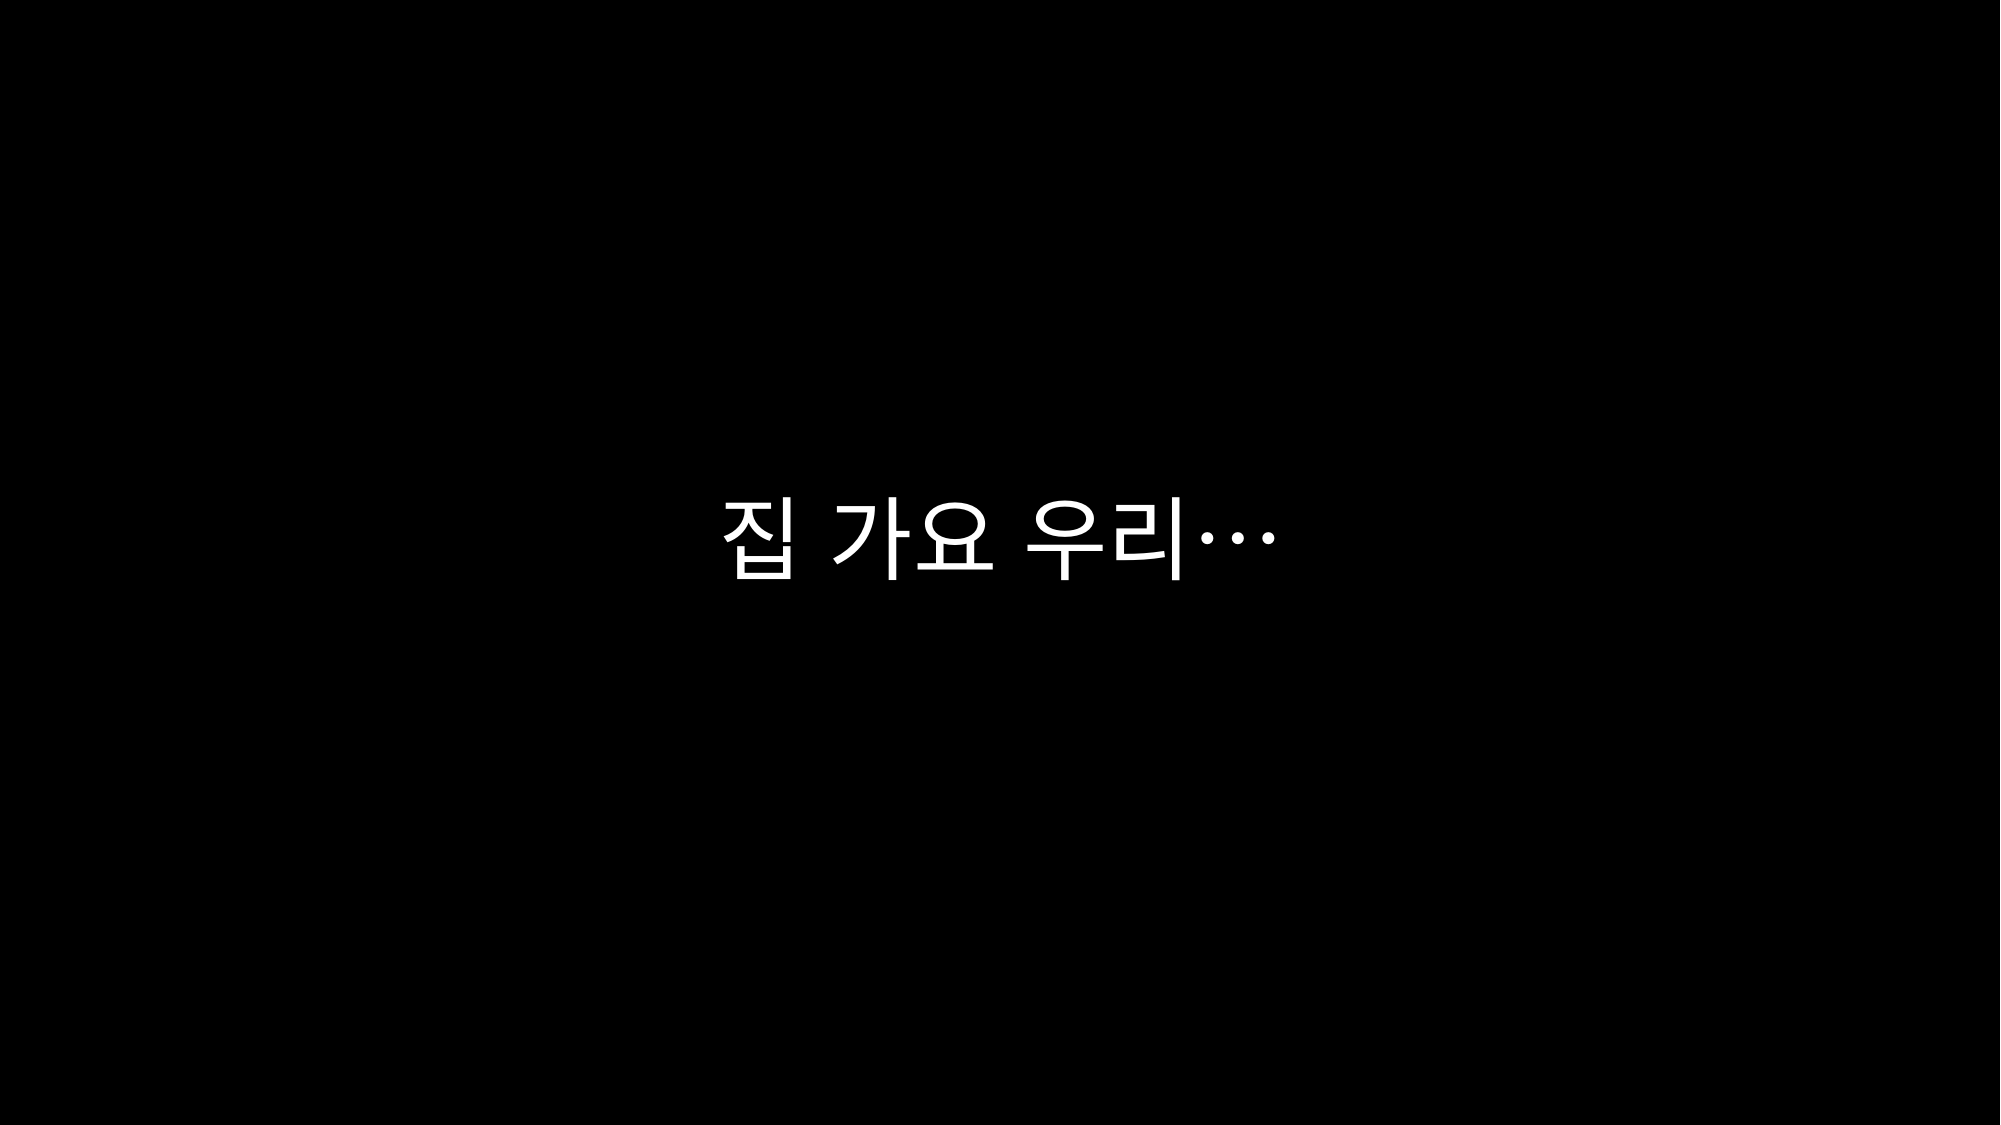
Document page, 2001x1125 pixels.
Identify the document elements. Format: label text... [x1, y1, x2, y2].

title 집 가요 우리… [139, 434, 1865, 653]
